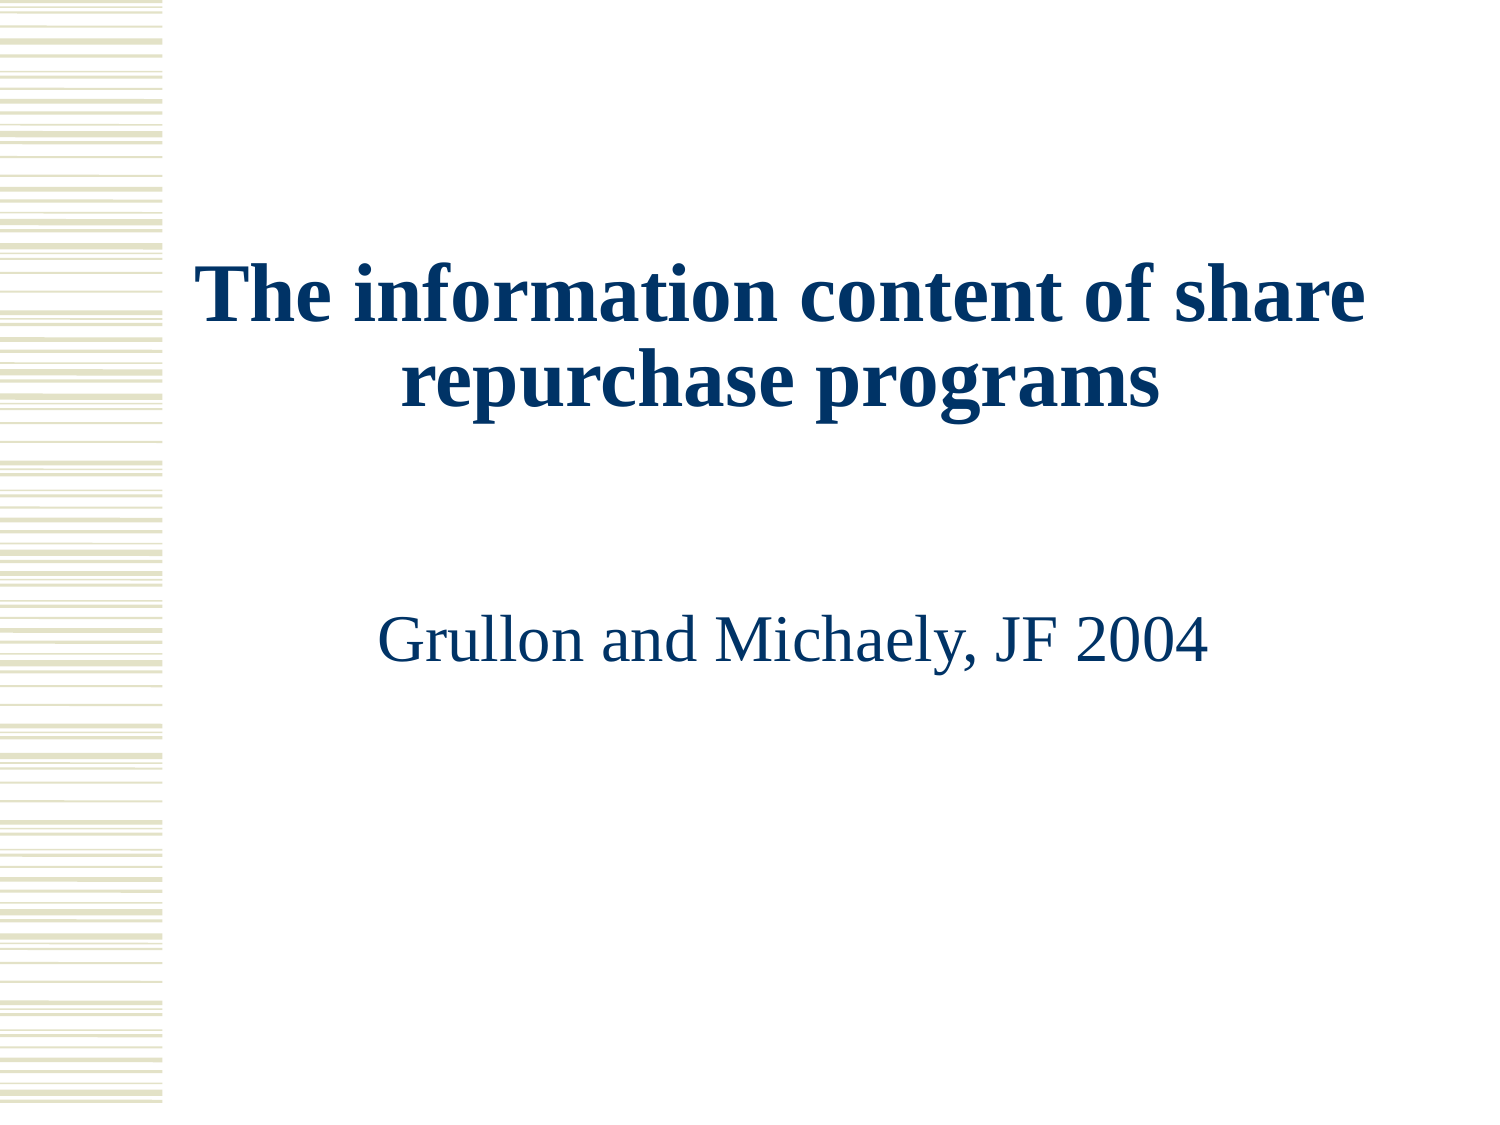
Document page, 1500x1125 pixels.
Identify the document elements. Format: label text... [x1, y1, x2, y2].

title The information content of share repurchase programs [162, 224, 1400, 563]
text_box Grullon and Michaely, JF 2004 [362, 587, 1325, 925]
